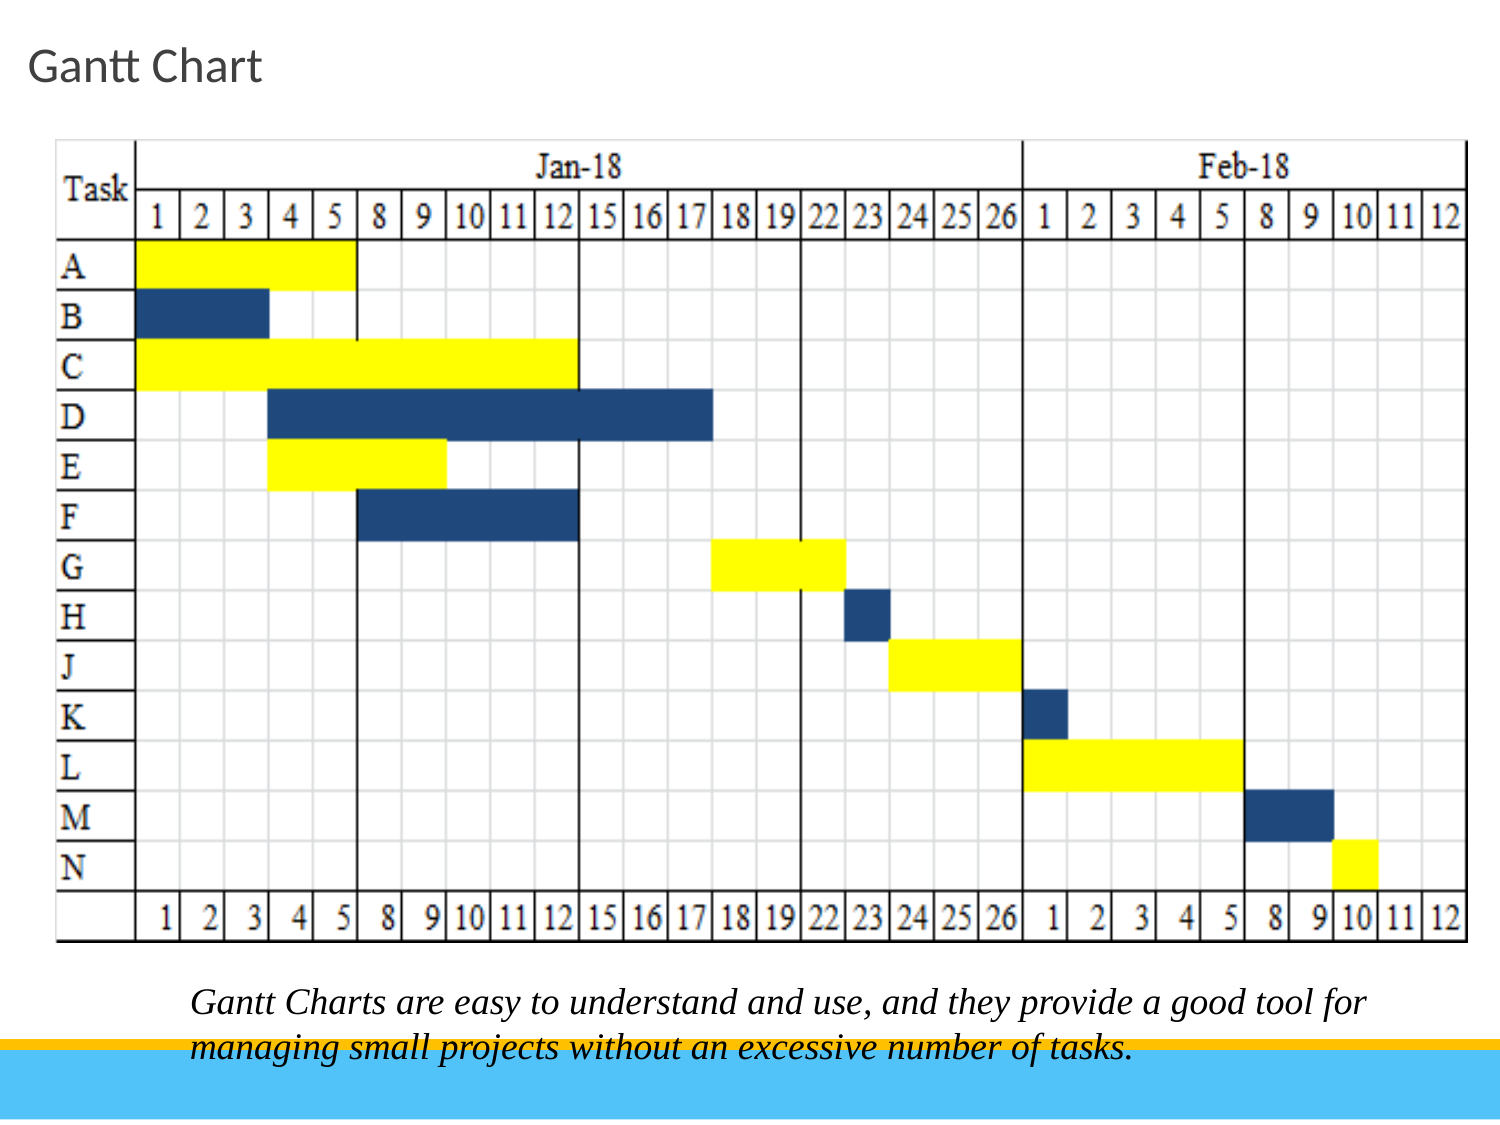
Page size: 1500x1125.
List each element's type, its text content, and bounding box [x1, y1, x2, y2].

text_box Gantt Charts are easy to understand and use, and they provide a good tool for managing small projects without an excessive number of tasks. [174, 969, 1500, 1075]
picture [55, 139, 1468, 943]
list Gantt Chart [27, 31, 1319, 102]
